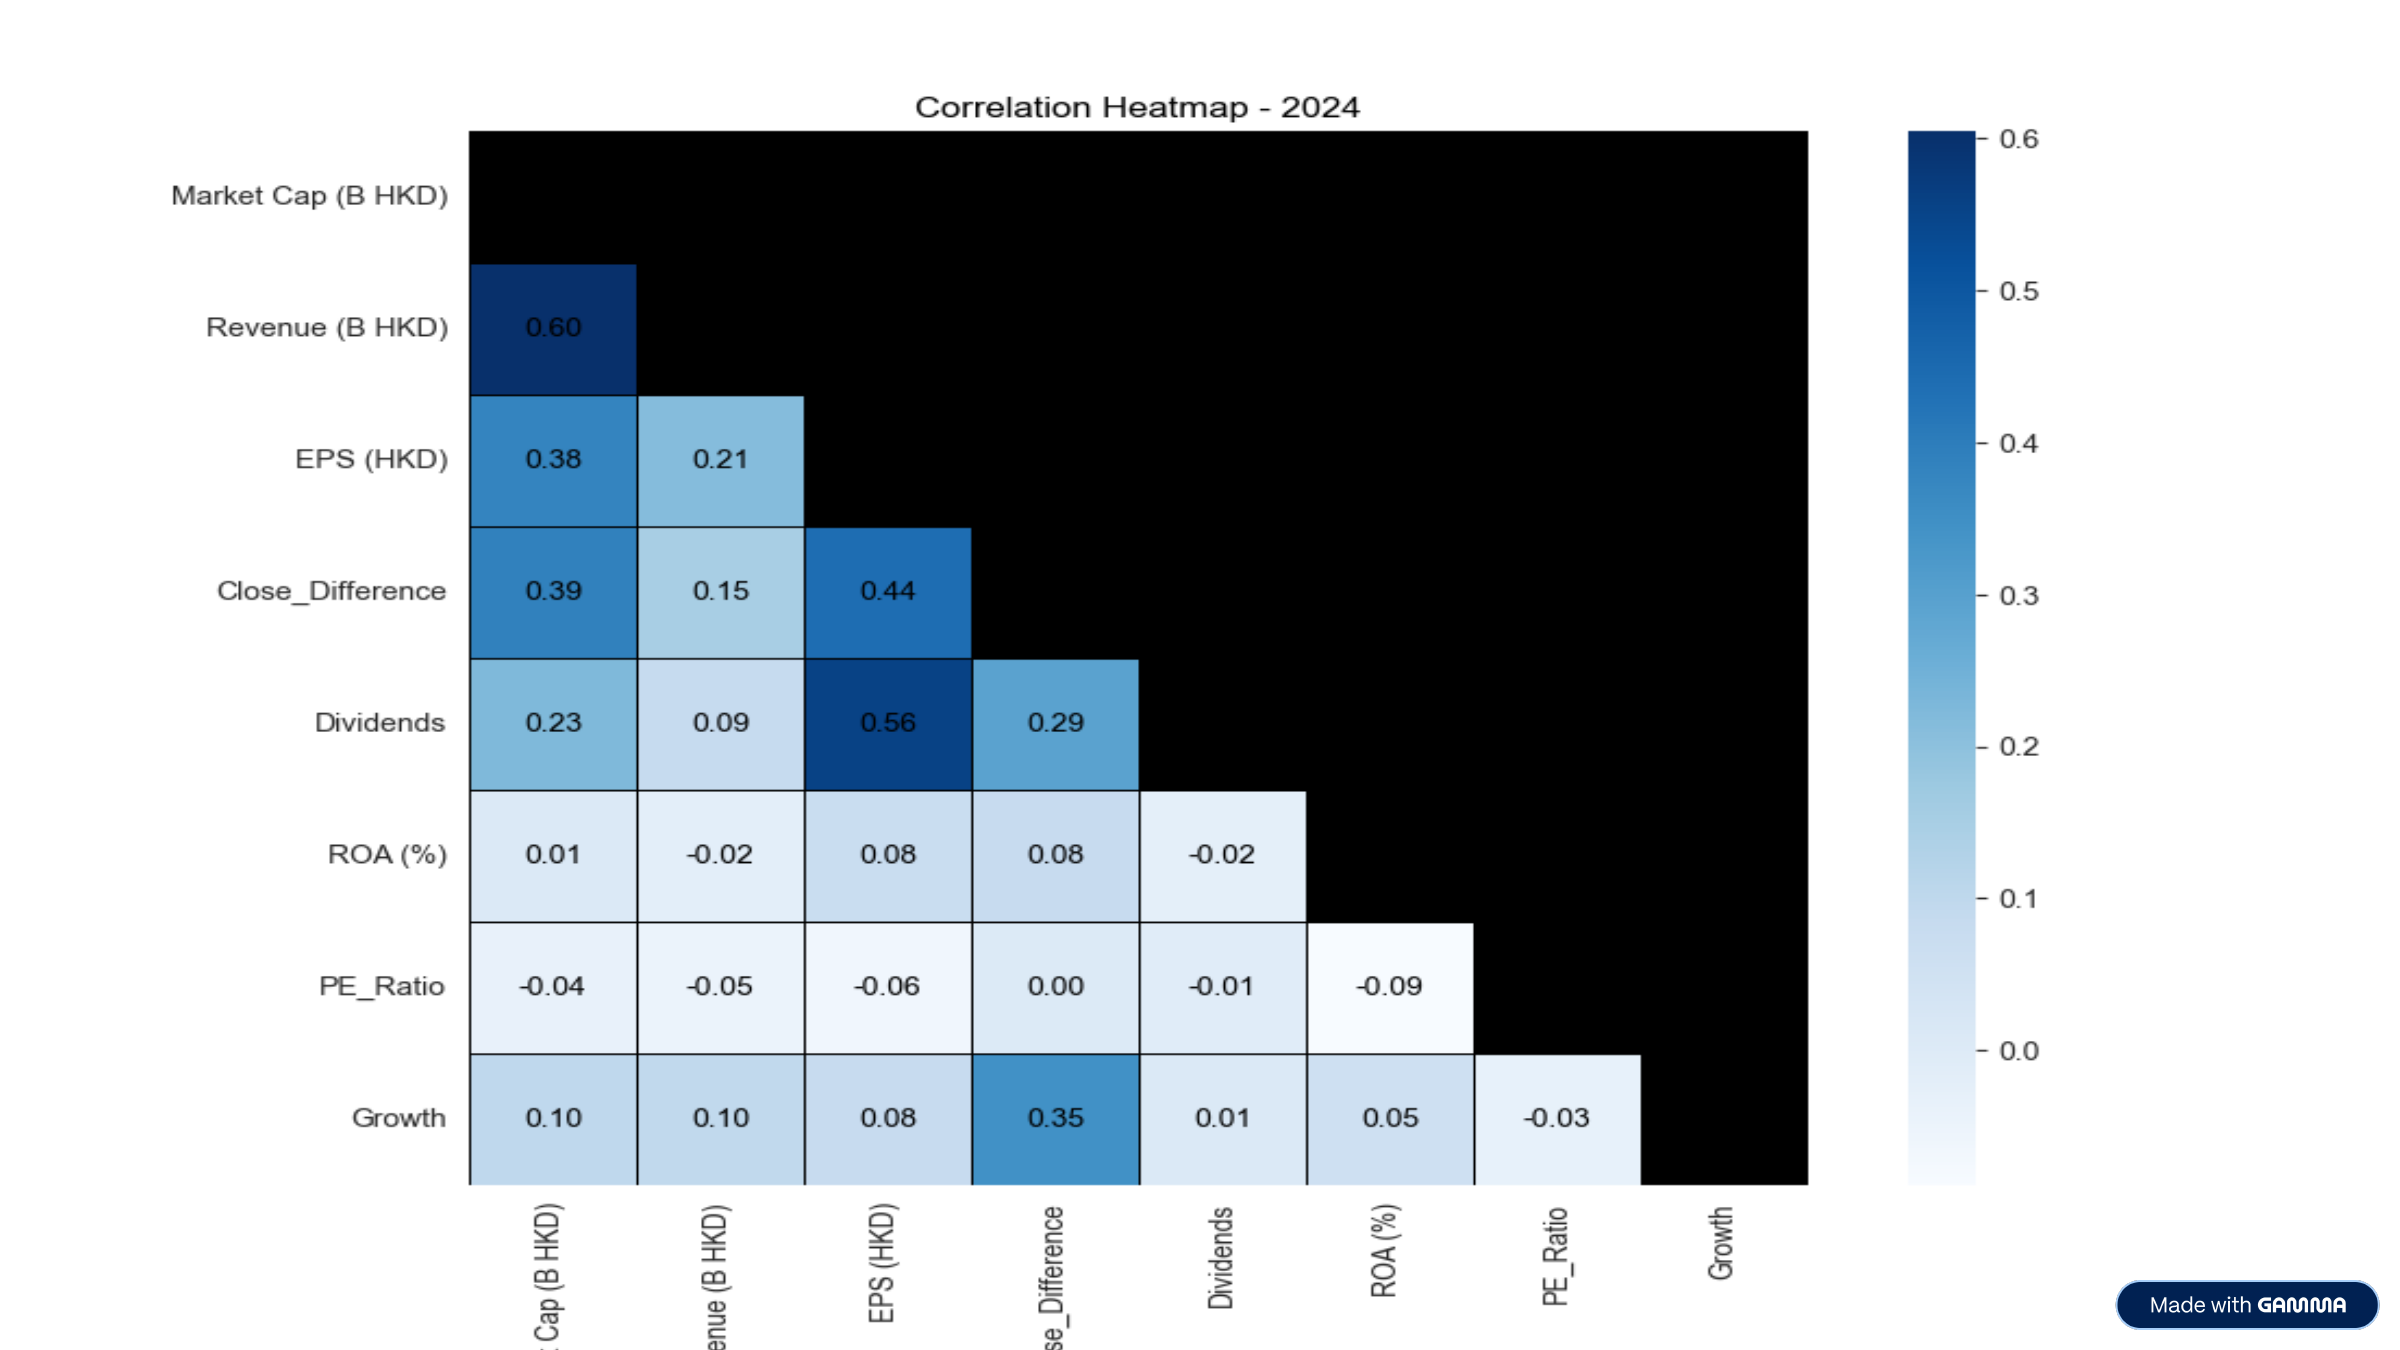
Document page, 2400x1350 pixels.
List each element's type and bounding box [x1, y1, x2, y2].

picture [2106, 1271, 2389, 1339]
picture [149, 79, 2062, 1350]
